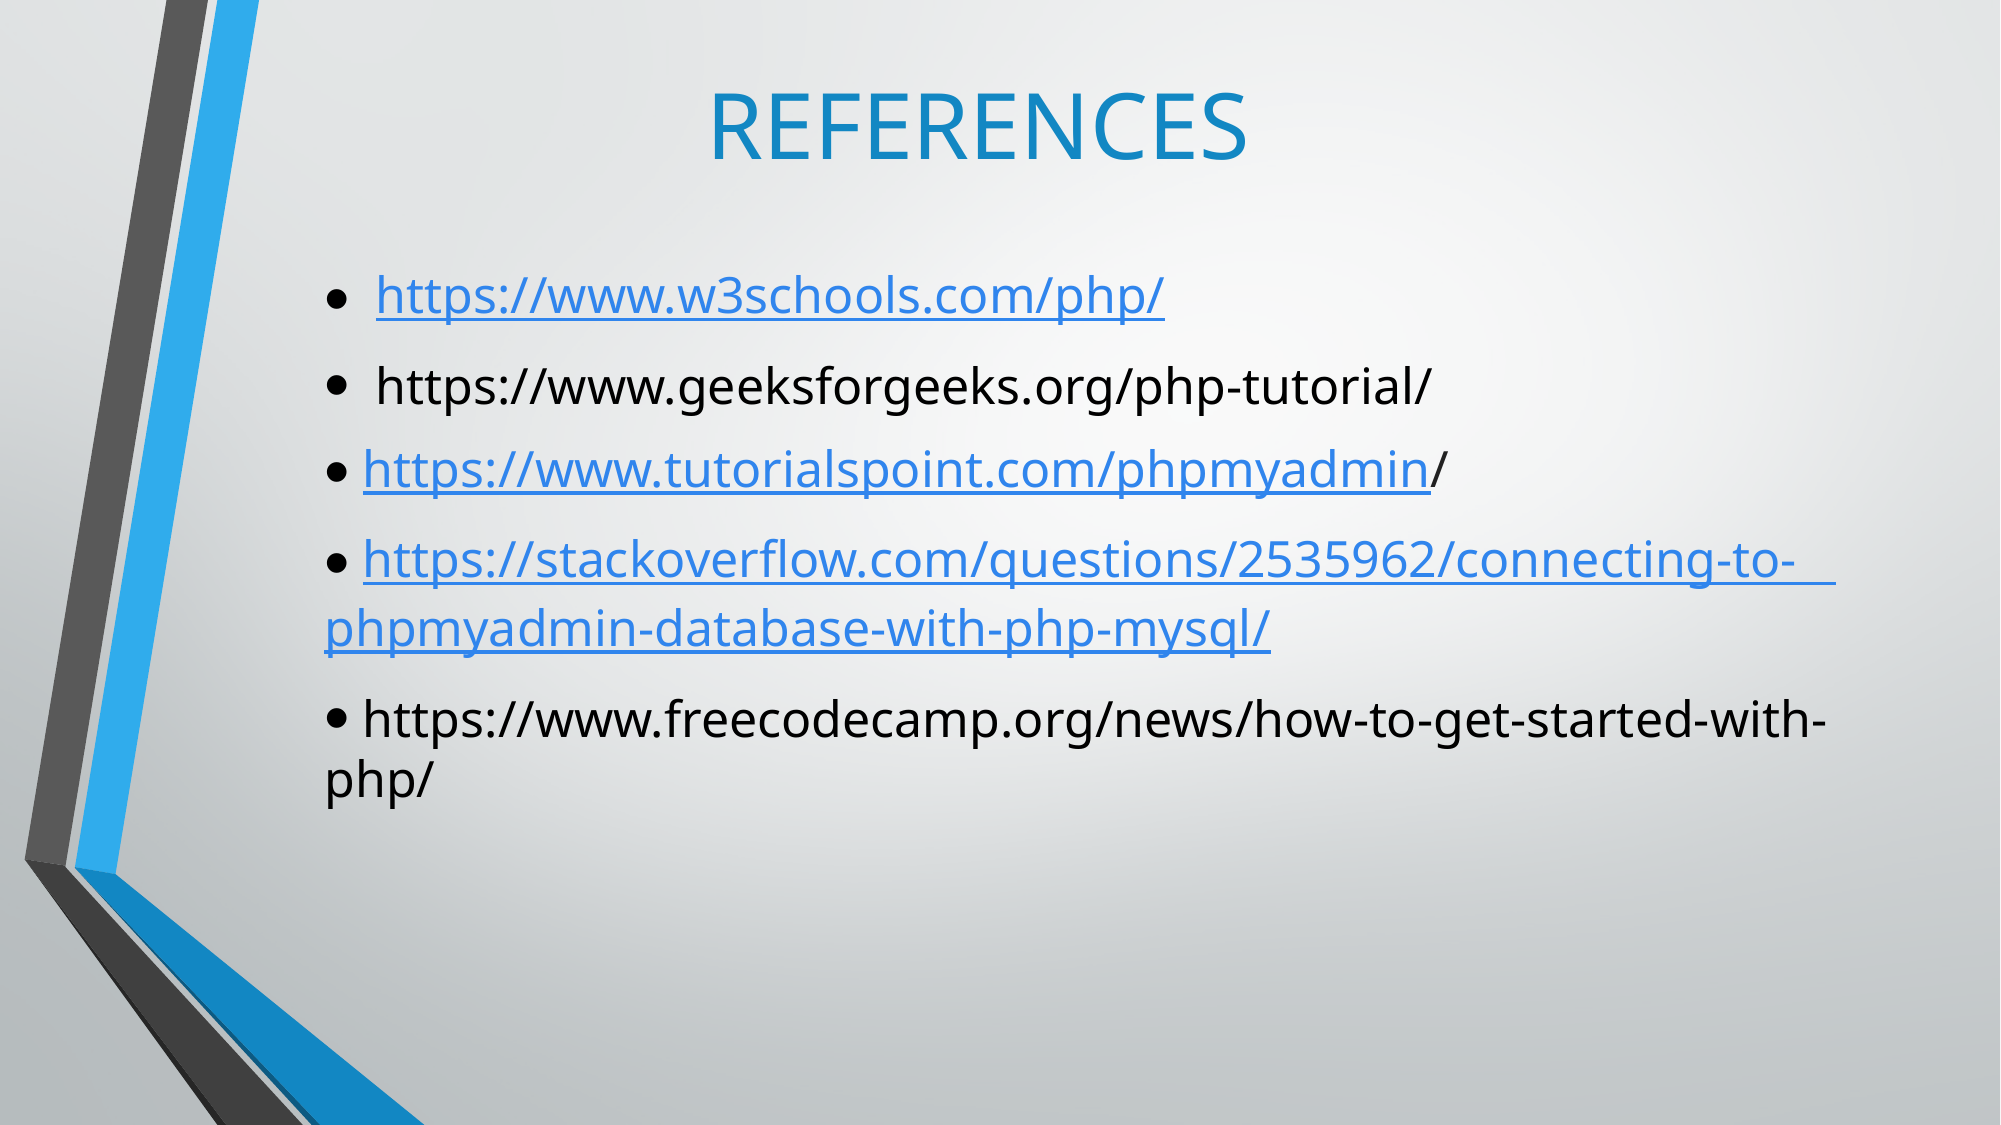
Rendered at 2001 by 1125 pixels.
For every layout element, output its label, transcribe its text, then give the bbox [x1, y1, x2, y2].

text_box https://www.w3schools.com/php/ https://www.geeksforgeeks.org/php-tutorial/ https://www.tutorialspoint.com/phpmyadmin/ https://stackoverflow.com/questions/2535962/connecting-to- phpmyadmin-database-with-php-mysql/ https://www.freecodecamp.org/news/how-to-get-started-with-php/ [309, 256, 1953, 994]
text_box REFERENCES [691, 60, 1339, 204]
